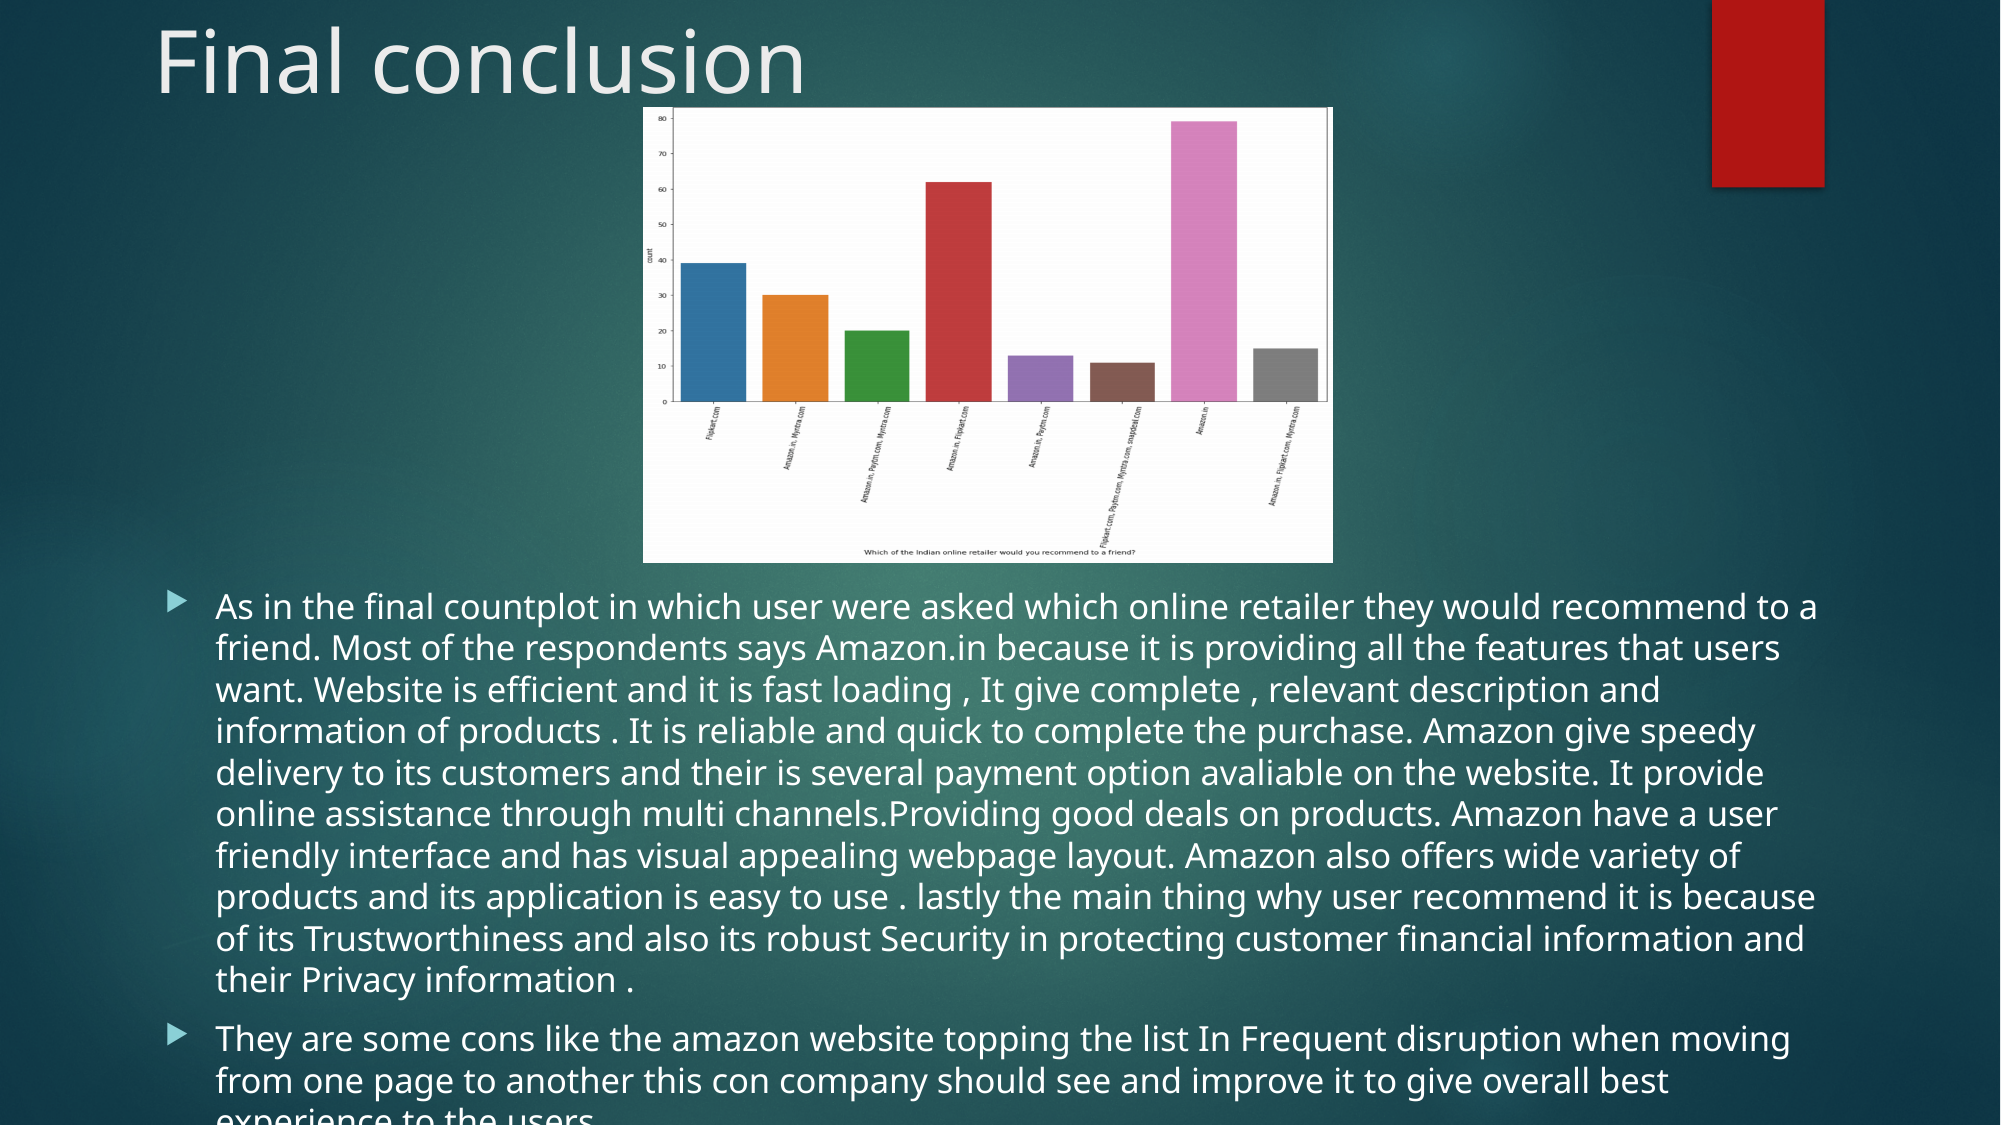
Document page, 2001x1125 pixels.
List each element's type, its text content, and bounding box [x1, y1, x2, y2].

title Final conclusion [138, 0, 1838, 216]
list As in the final countplot in which user were asked which online retailer they would recommend to a friend. Most of the respondents says Amazon.in because it is providing all the features that users want. Website is efficient and it is fast loading , It give complete , relevant description and information of products . It is reliable and quick to complete the purchase. Amazon give speedy delivery to its customers and their is several payment option avaliable on the website. It provide online assistance through multi channels.Providing good deals on products. Amazon have a user friendly interface and has visual appealing webpage layout. Amazon also offers wide variety of products and its application is easy to use . lastly the main thing why user recommend it is because of its Trustworthiness and also its robust Security in protecting customer financial information and their Privacy information . They are some cons like the amazon website topping the list In Frequent disruption when moving from one page to another this con company should see and improve it to give overall best experience to the users. [149, 577, 1849, 1125]
picture [0, 106, 1334, 1125]
